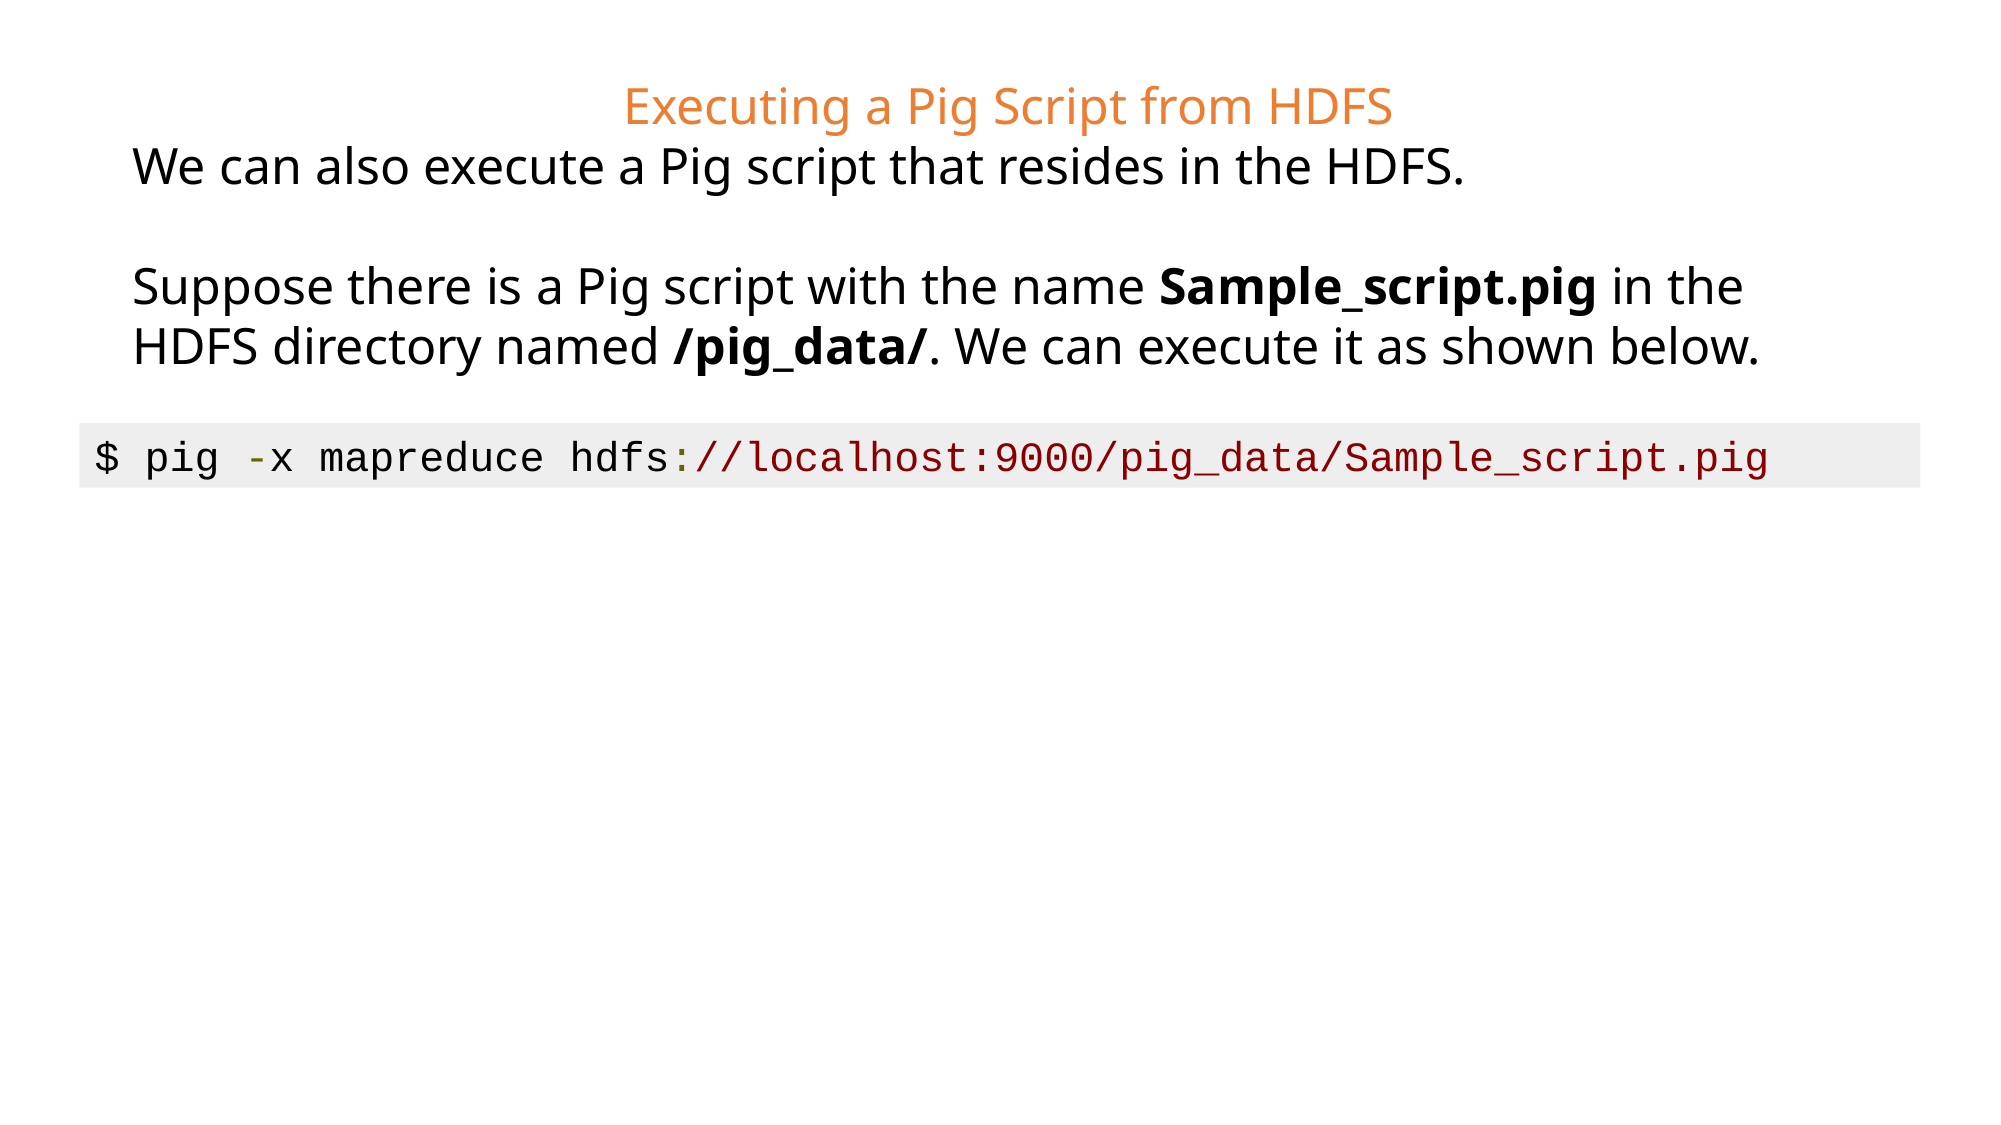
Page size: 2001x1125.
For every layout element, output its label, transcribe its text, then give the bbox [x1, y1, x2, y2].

text_box $ pig -x mapreduce hdfs://localhost:9000/pig_data/Sample_script.pig [79, 422, 1921, 488]
text_box Executing a Pig Script from HDFS We can also execute a Pig script that resides in the HDFS. Suppose there is a Pig script with the name Sample_script.pig in the HDFS directory named /pig_data/. We can execute it as shown below. [117, 66, 1900, 382]
